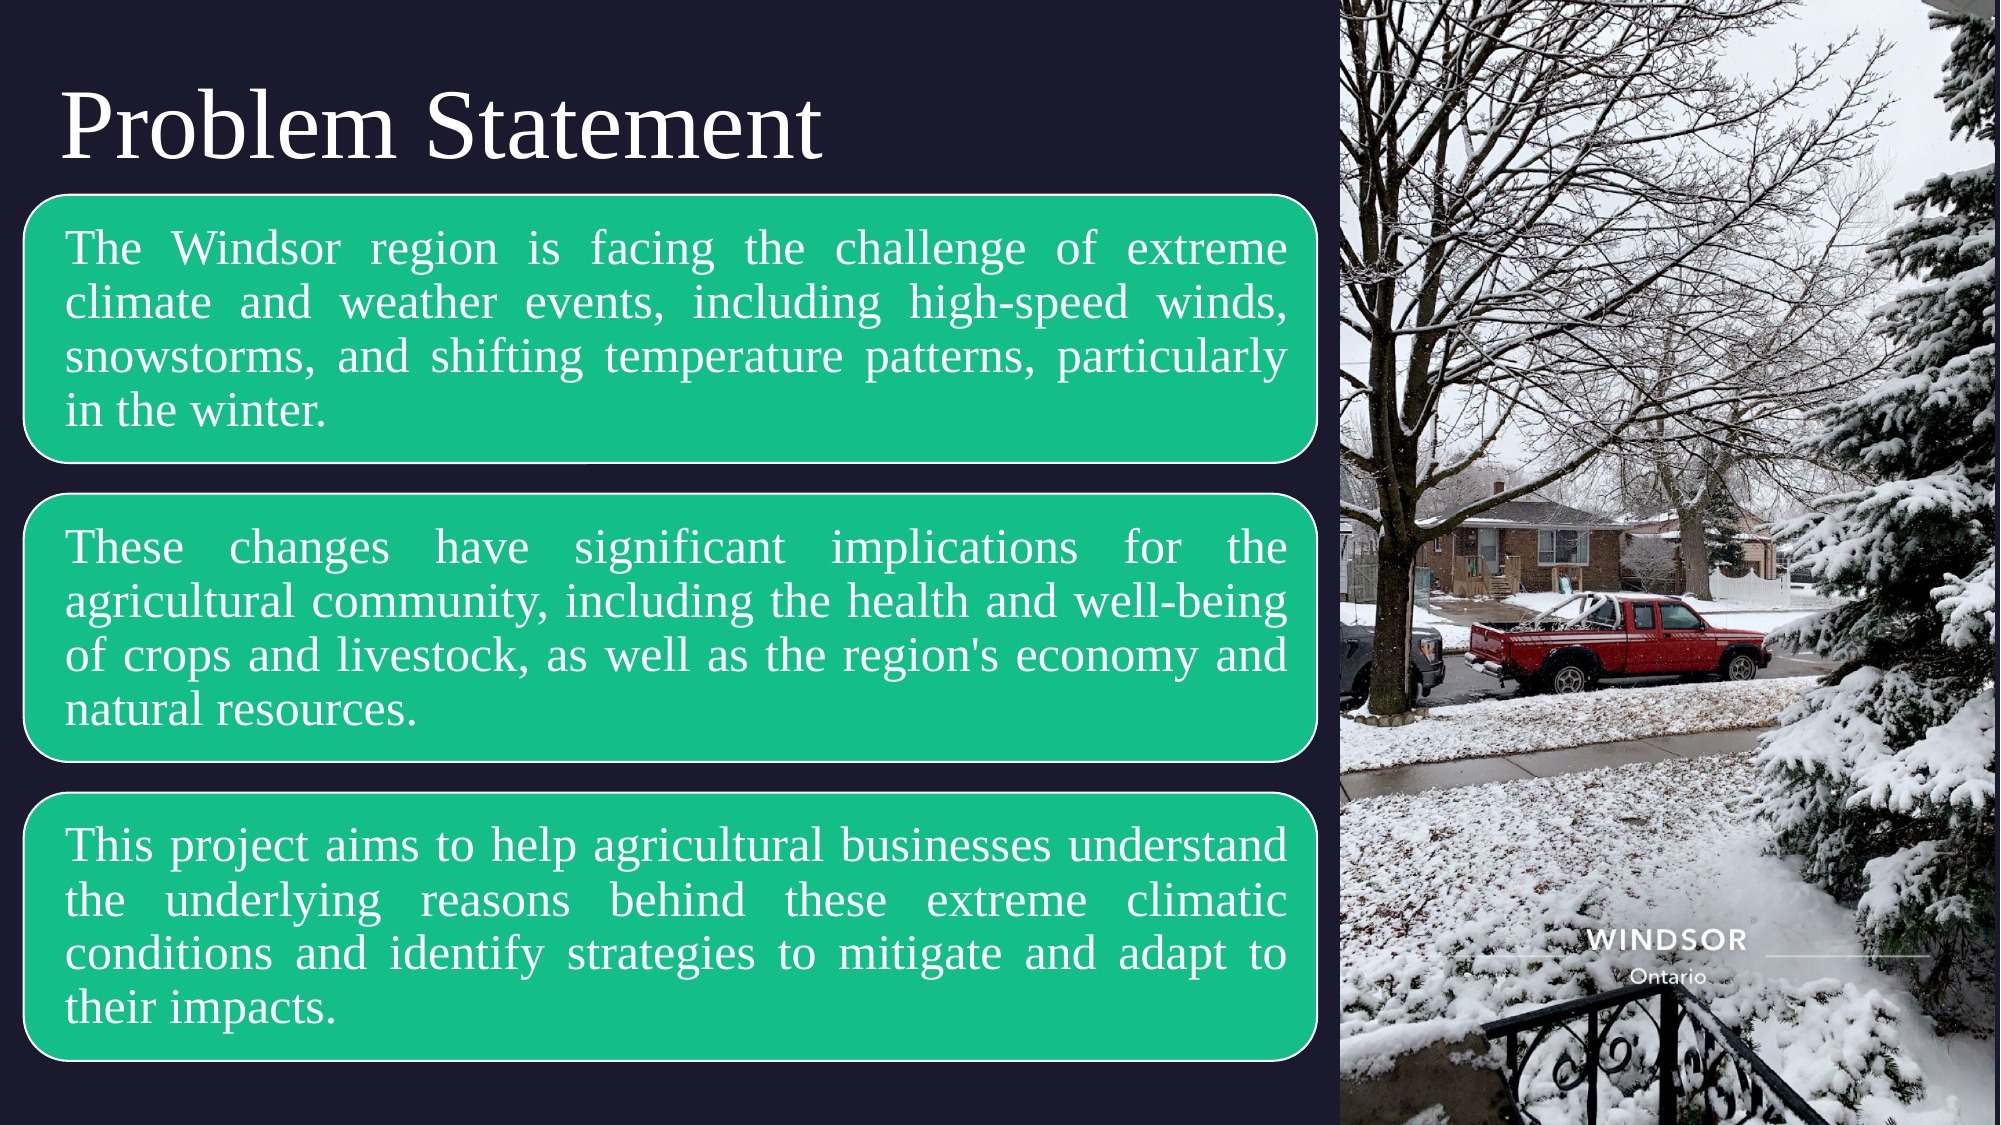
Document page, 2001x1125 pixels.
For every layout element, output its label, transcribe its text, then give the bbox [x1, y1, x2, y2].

title Problem Statement [59, 31, 981, 179]
text_box [1995, 946, 2000, 1125]
text_box [745, 946, 1340, 1125]
picture [1340, 0, 1995, 1125]
text_box [0, 0, 1340, 1125]
text_box [1995, 0, 2000, 946]
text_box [23, 187, 1318, 1069]
